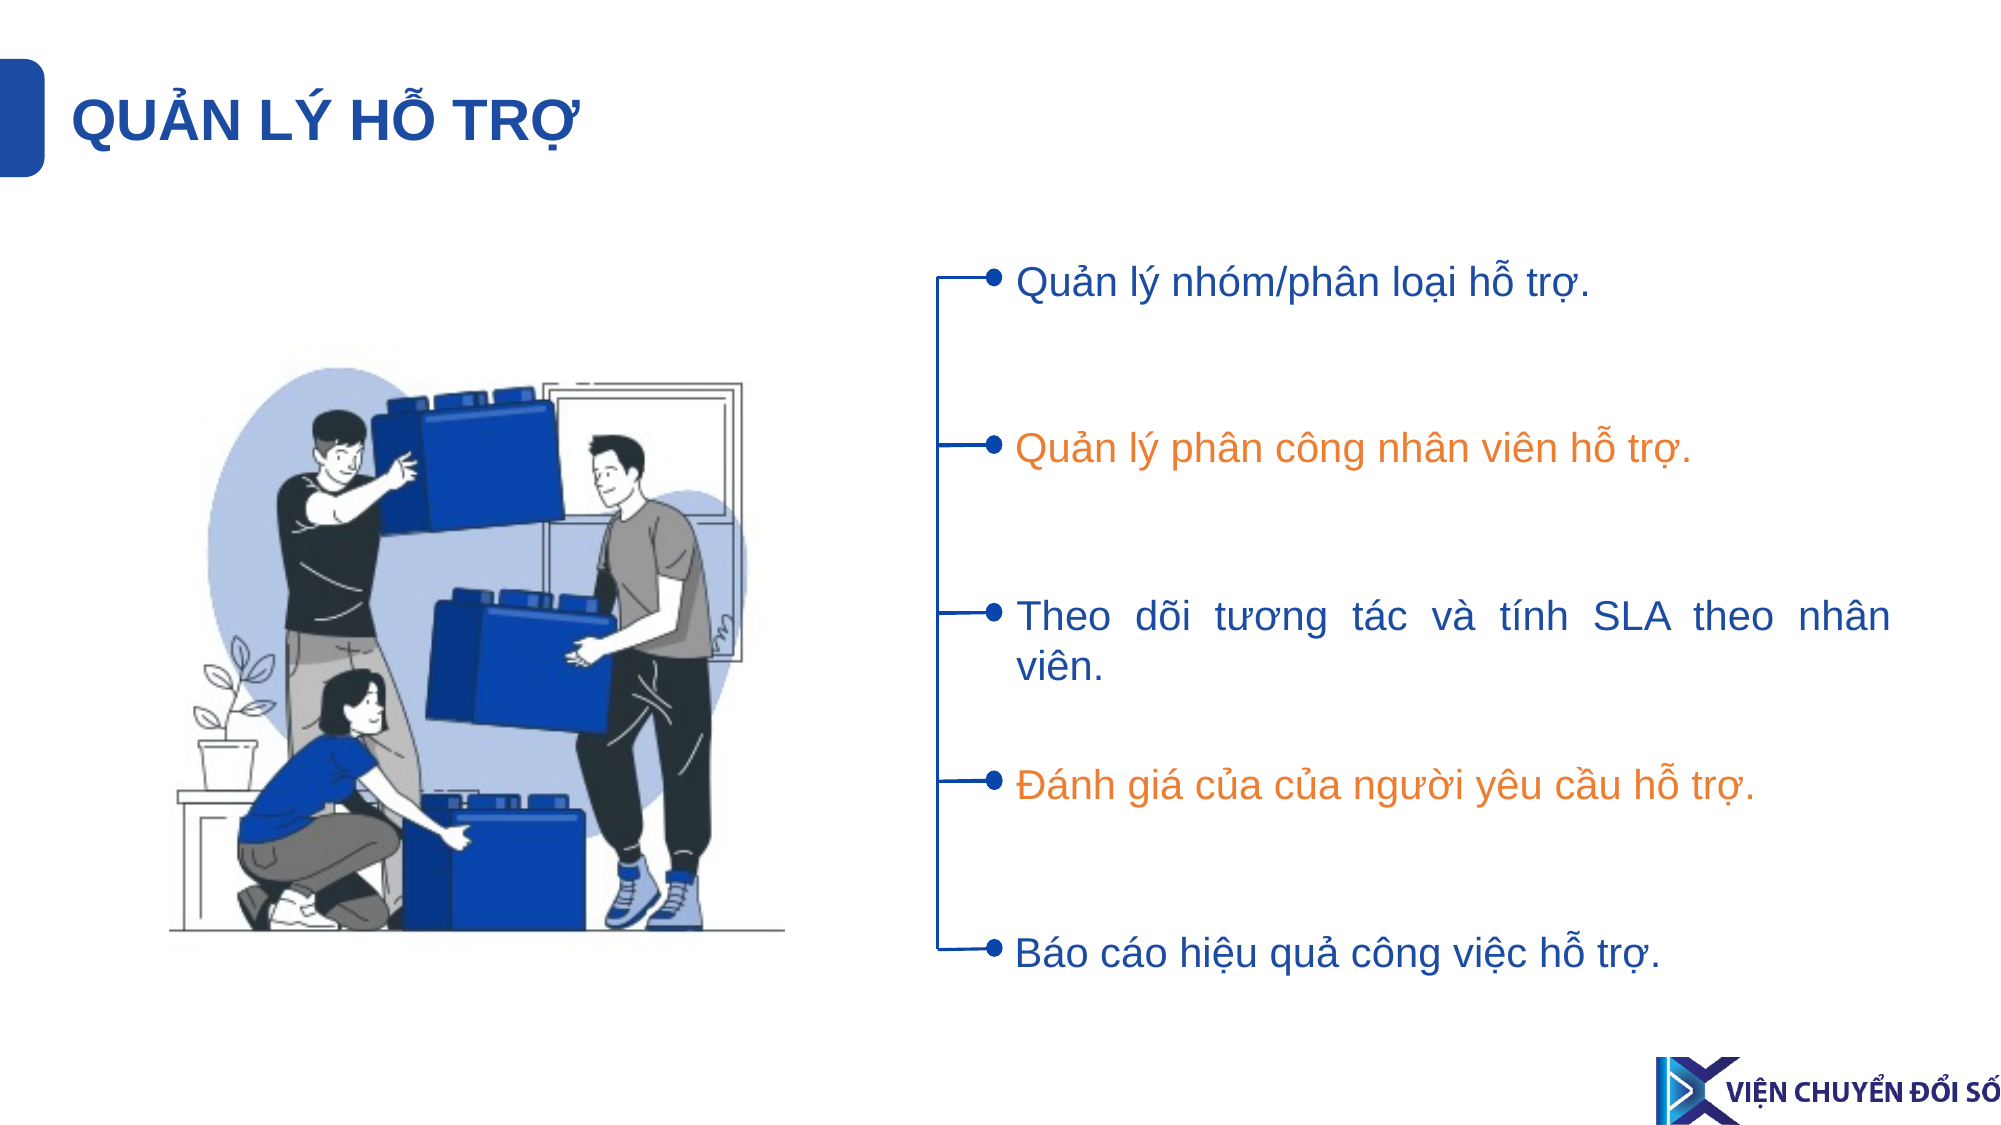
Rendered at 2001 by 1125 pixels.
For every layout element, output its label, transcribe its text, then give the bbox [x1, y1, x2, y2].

text_box Báo cáo hiệu quả công việc hỗ trợ. [999, 918, 1978, 983]
text_box [0, 57, 46, 179]
text_box Theo dõi tương tác và tính SLA theo nhân viên. [1002, 581, 1907, 696]
text_box Quản lý phân công nhân viên hỗ trợ. [1002, 413, 1906, 479]
picture [169, 281, 785, 976]
text_box Quản lý nhóm/phân loại hỗ trợ. [1001, 247, 1859, 312]
text_box QUẢN LÝ HỖ TRỢ [56, 75, 973, 160]
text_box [937, 269, 1002, 956]
text_box Đánh giá của của người yêu cầu hỗ trợ. [1002, 750, 1875, 816]
picture [1667, 1057, 2000, 1125]
picture [1656, 1057, 1663, 1125]
